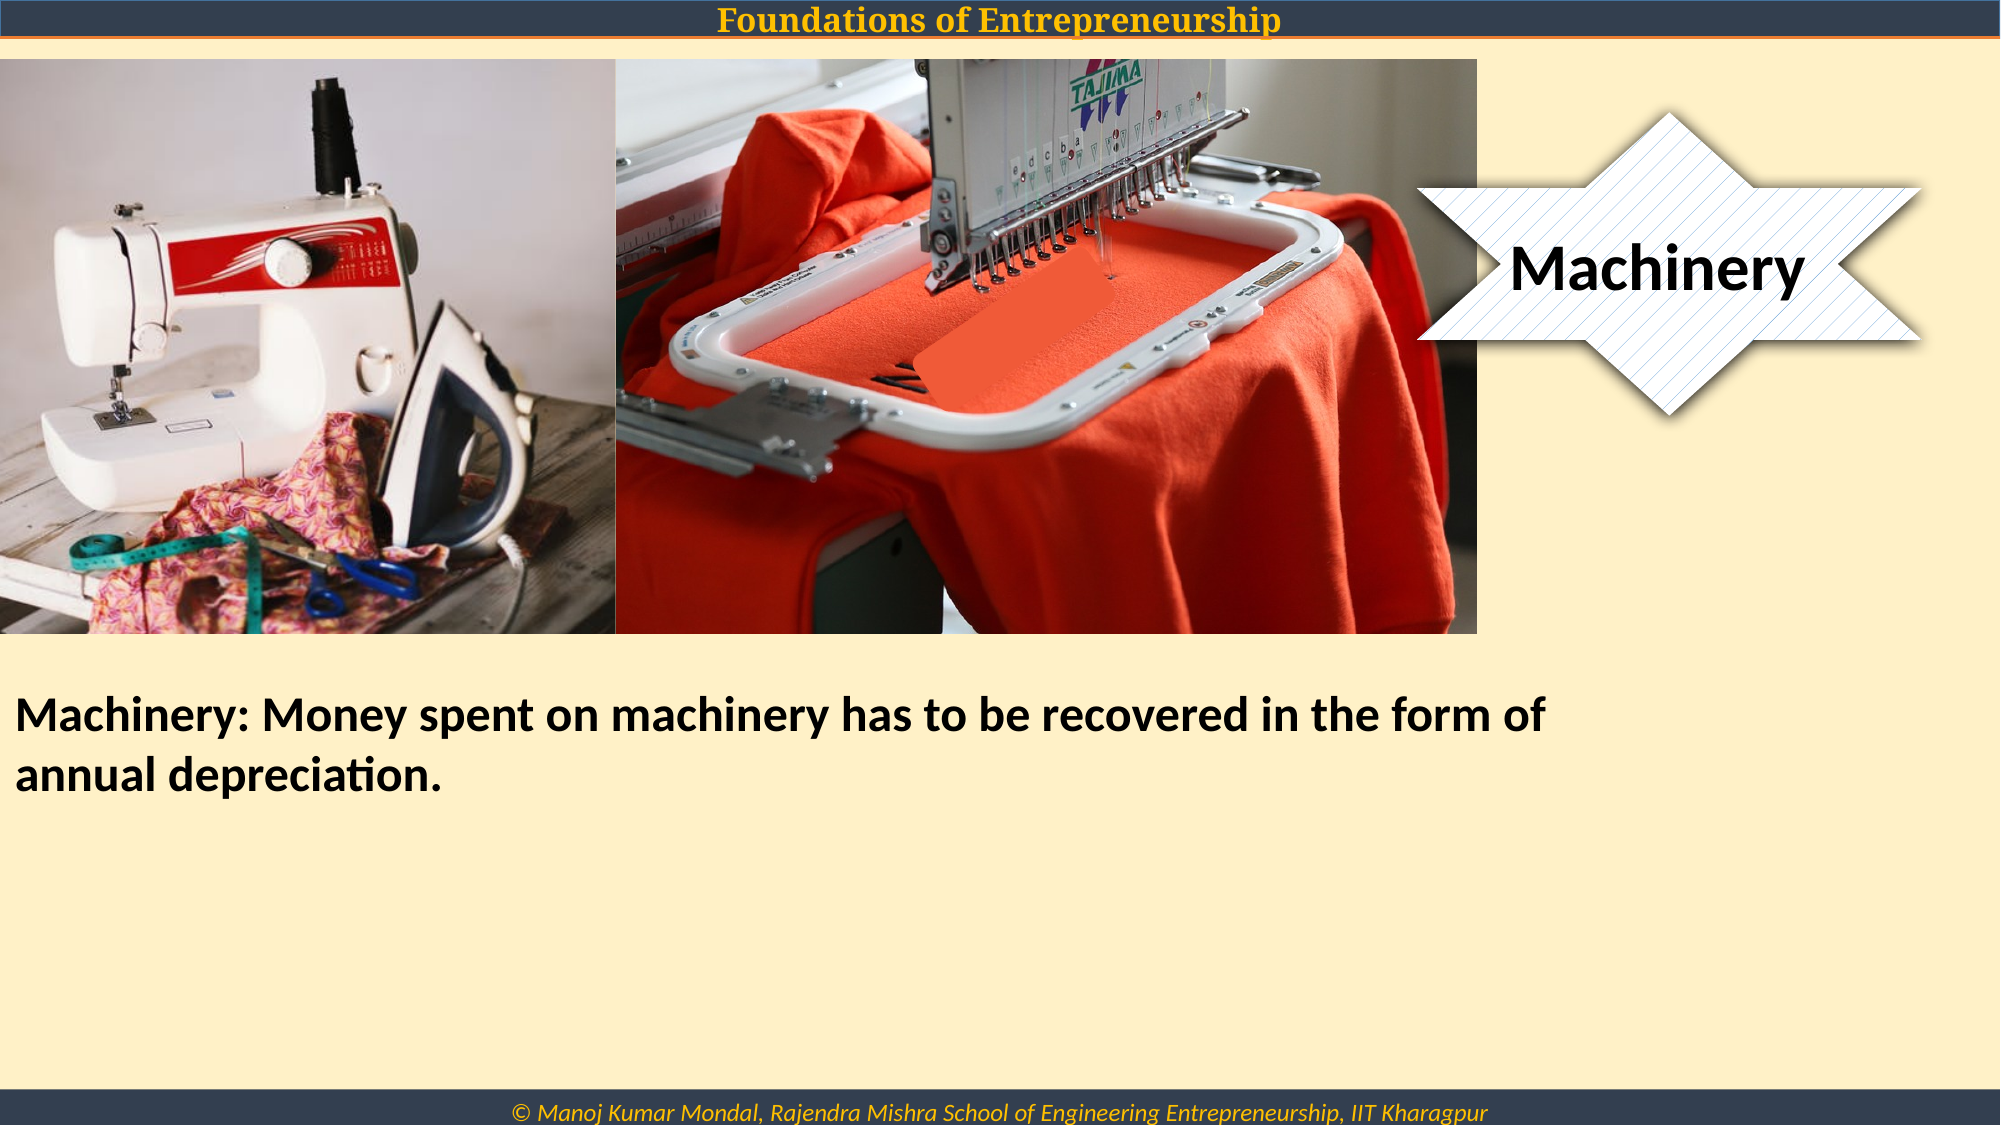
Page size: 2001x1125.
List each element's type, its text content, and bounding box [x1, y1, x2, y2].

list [0, 59, 616, 634]
text_box Machinery: Money spent on machinery has to be recovered in the form of annual depreciation. [0, 673, 1632, 809]
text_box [1416, 112, 1922, 416]
picture [616, 59, 1477, 634]
